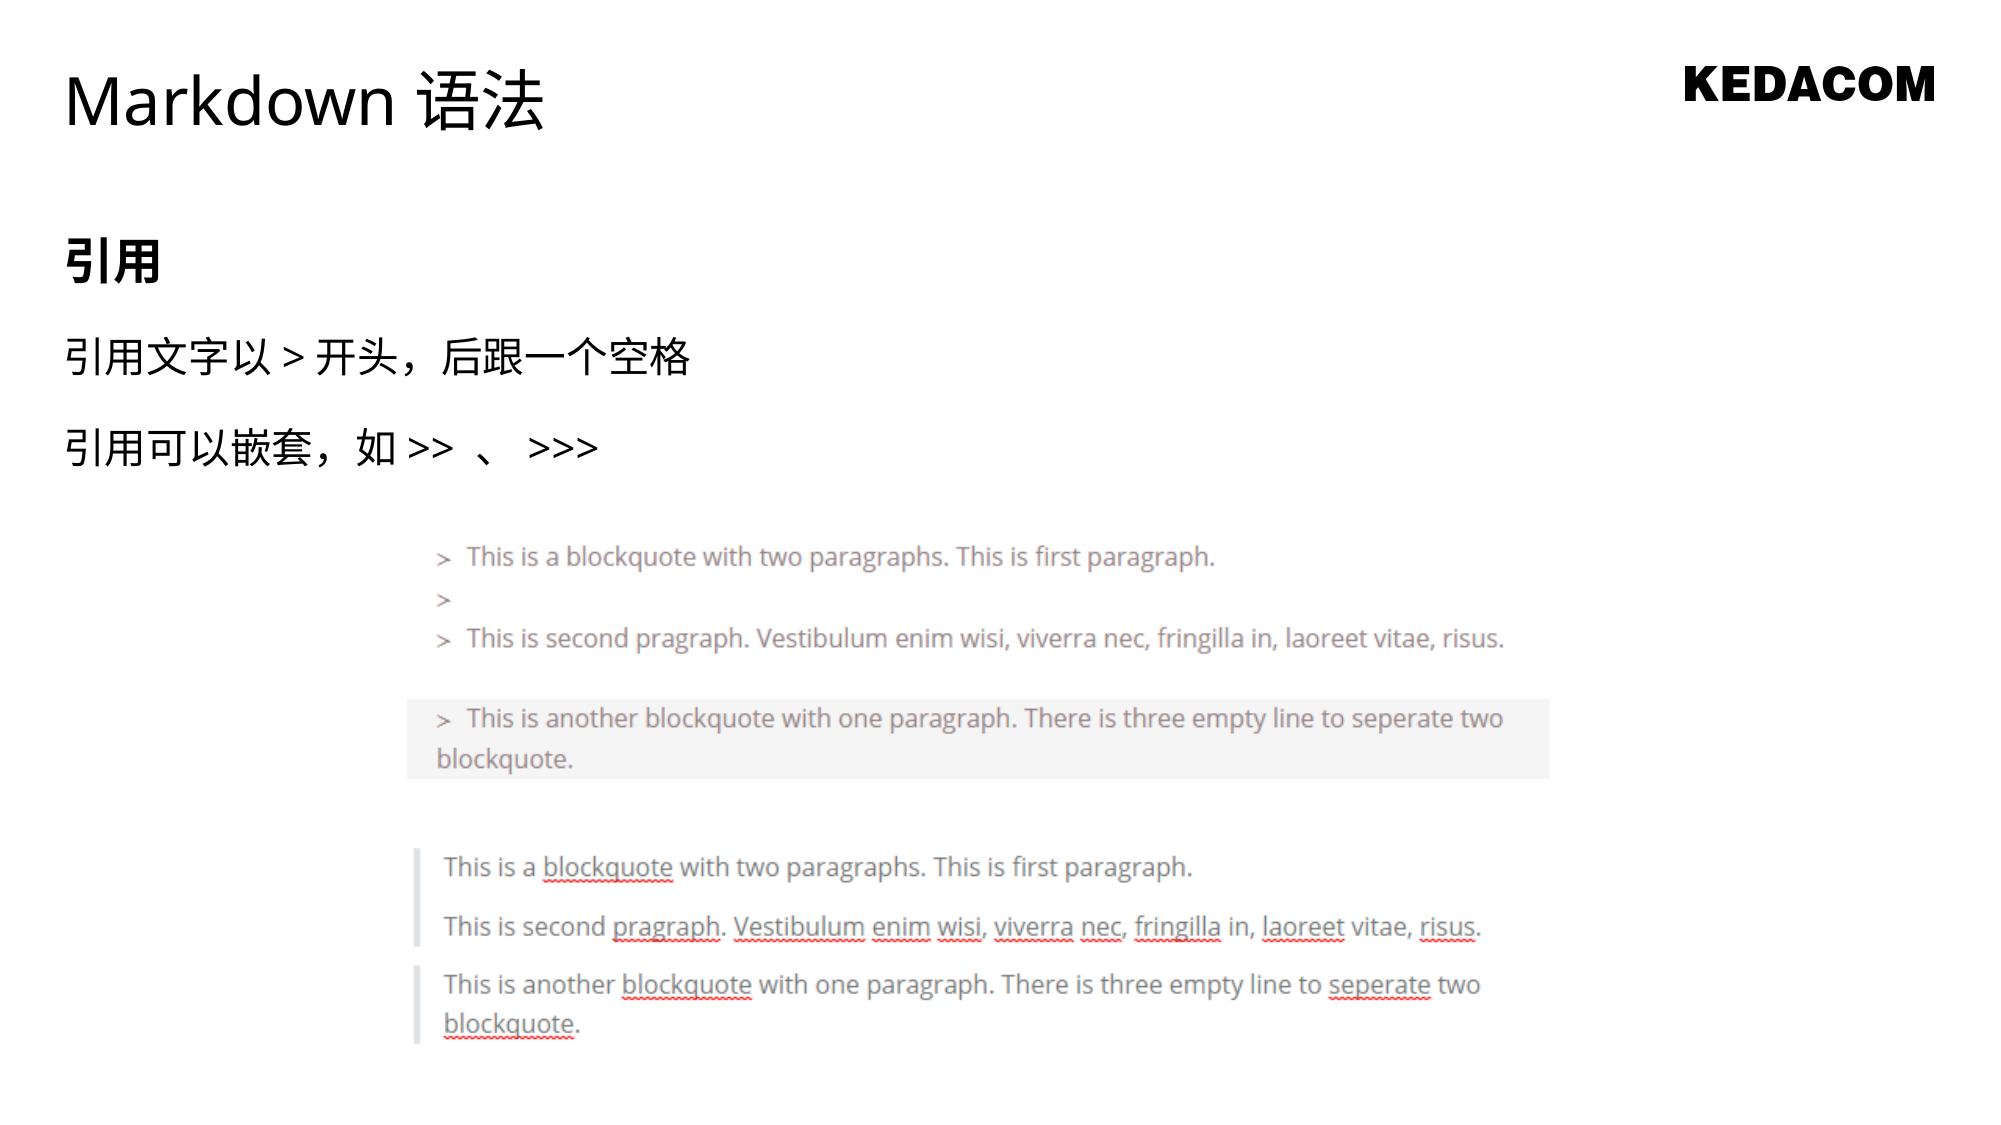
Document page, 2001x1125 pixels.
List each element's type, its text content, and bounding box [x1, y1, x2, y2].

picture [407, 516, 1550, 792]
list Markdown语法 [48, 51, 1661, 151]
picture [1685, 66, 1934, 101]
list 引用 引用文字以>开头，后跟一个空格 引用可以嵌套，如>> 、>>> [48, 198, 1950, 674]
picture [386, 806, 1570, 1088]
